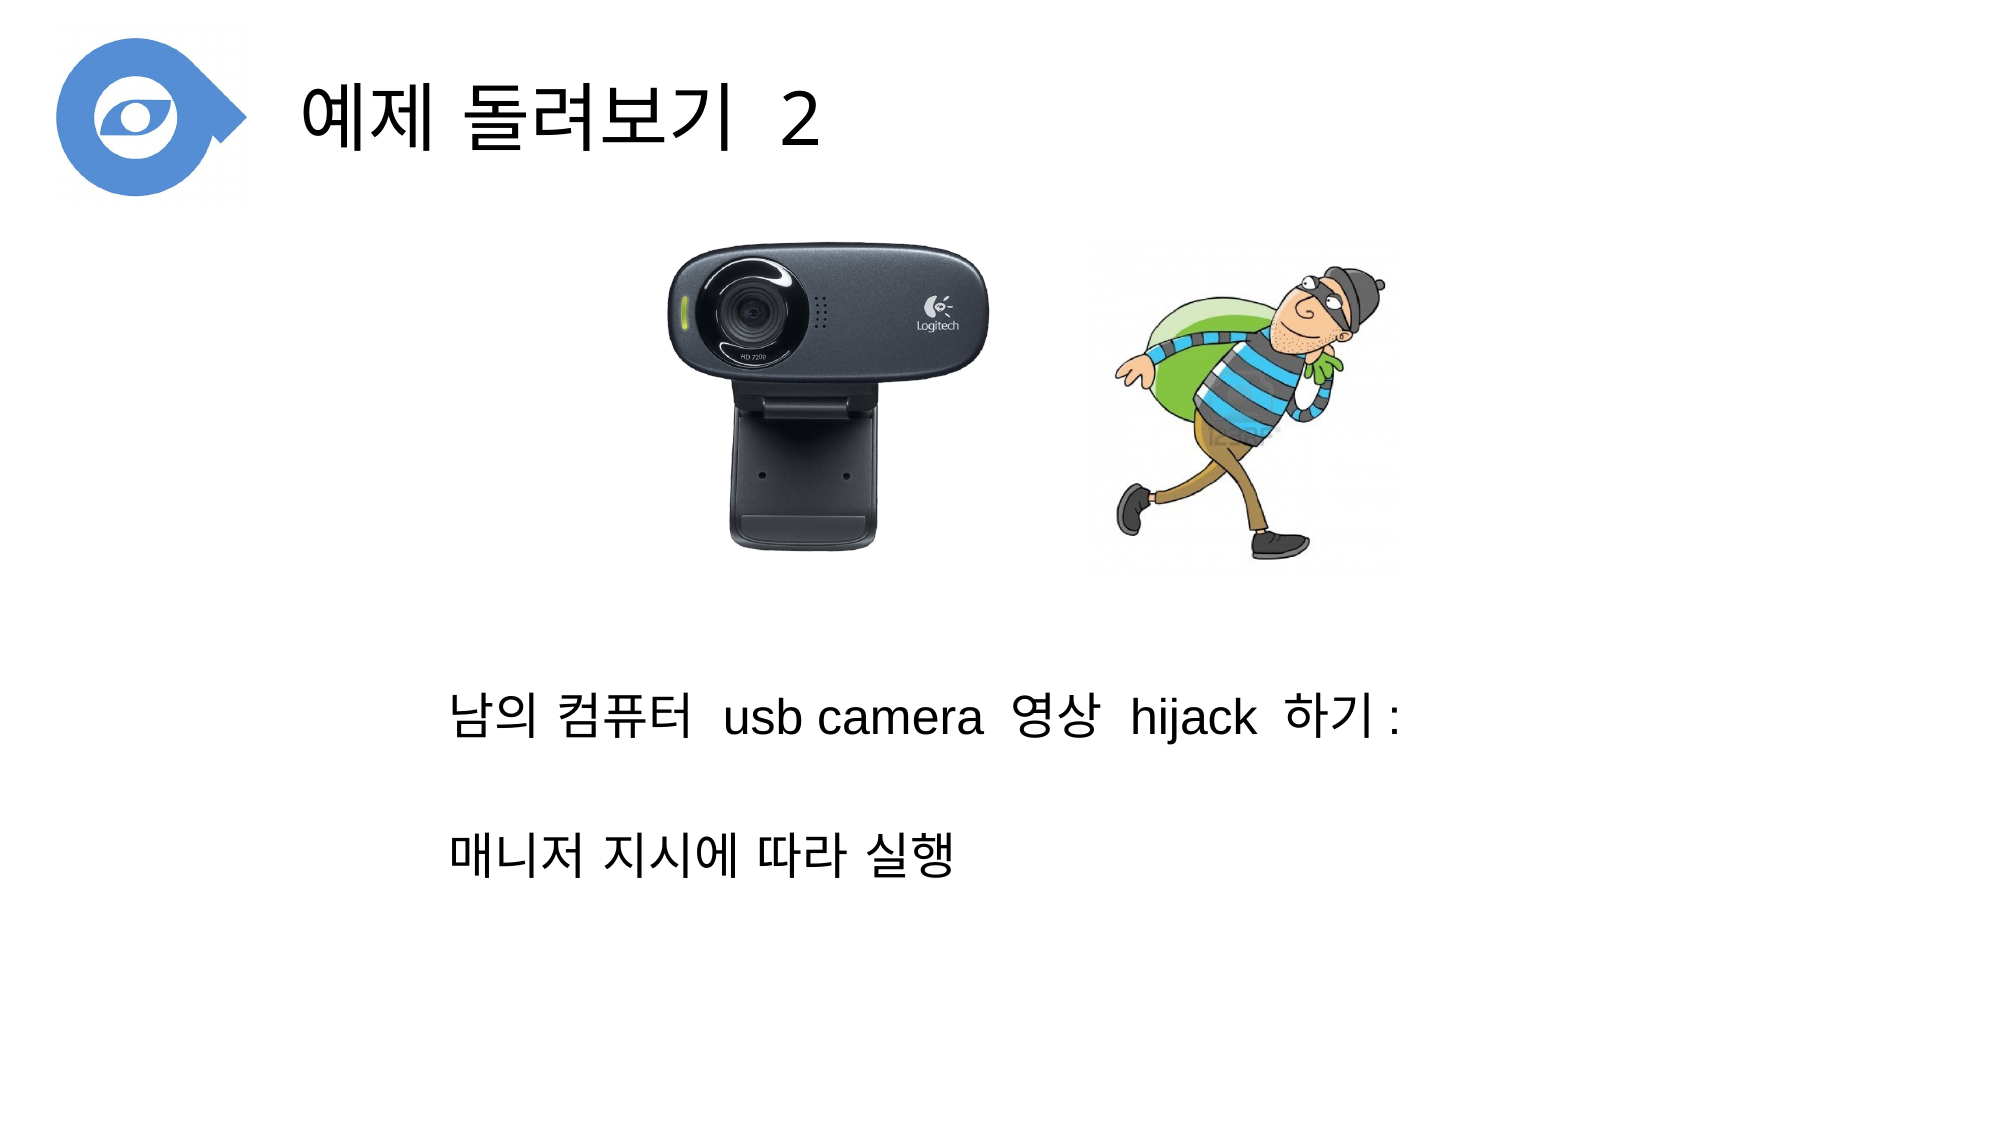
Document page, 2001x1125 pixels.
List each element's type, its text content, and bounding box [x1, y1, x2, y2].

picture [56, 20, 247, 212]
picture [640, 238, 1008, 554]
text_box 남의 컴퓨터 usb camera 영상 hijack 하기: 매니저 지시에 따라 실행 [433, 677, 1784, 1072]
picture [1091, 238, 1399, 578]
text_box 예제 돌려보기 2 [284, 62, 453, 168]
